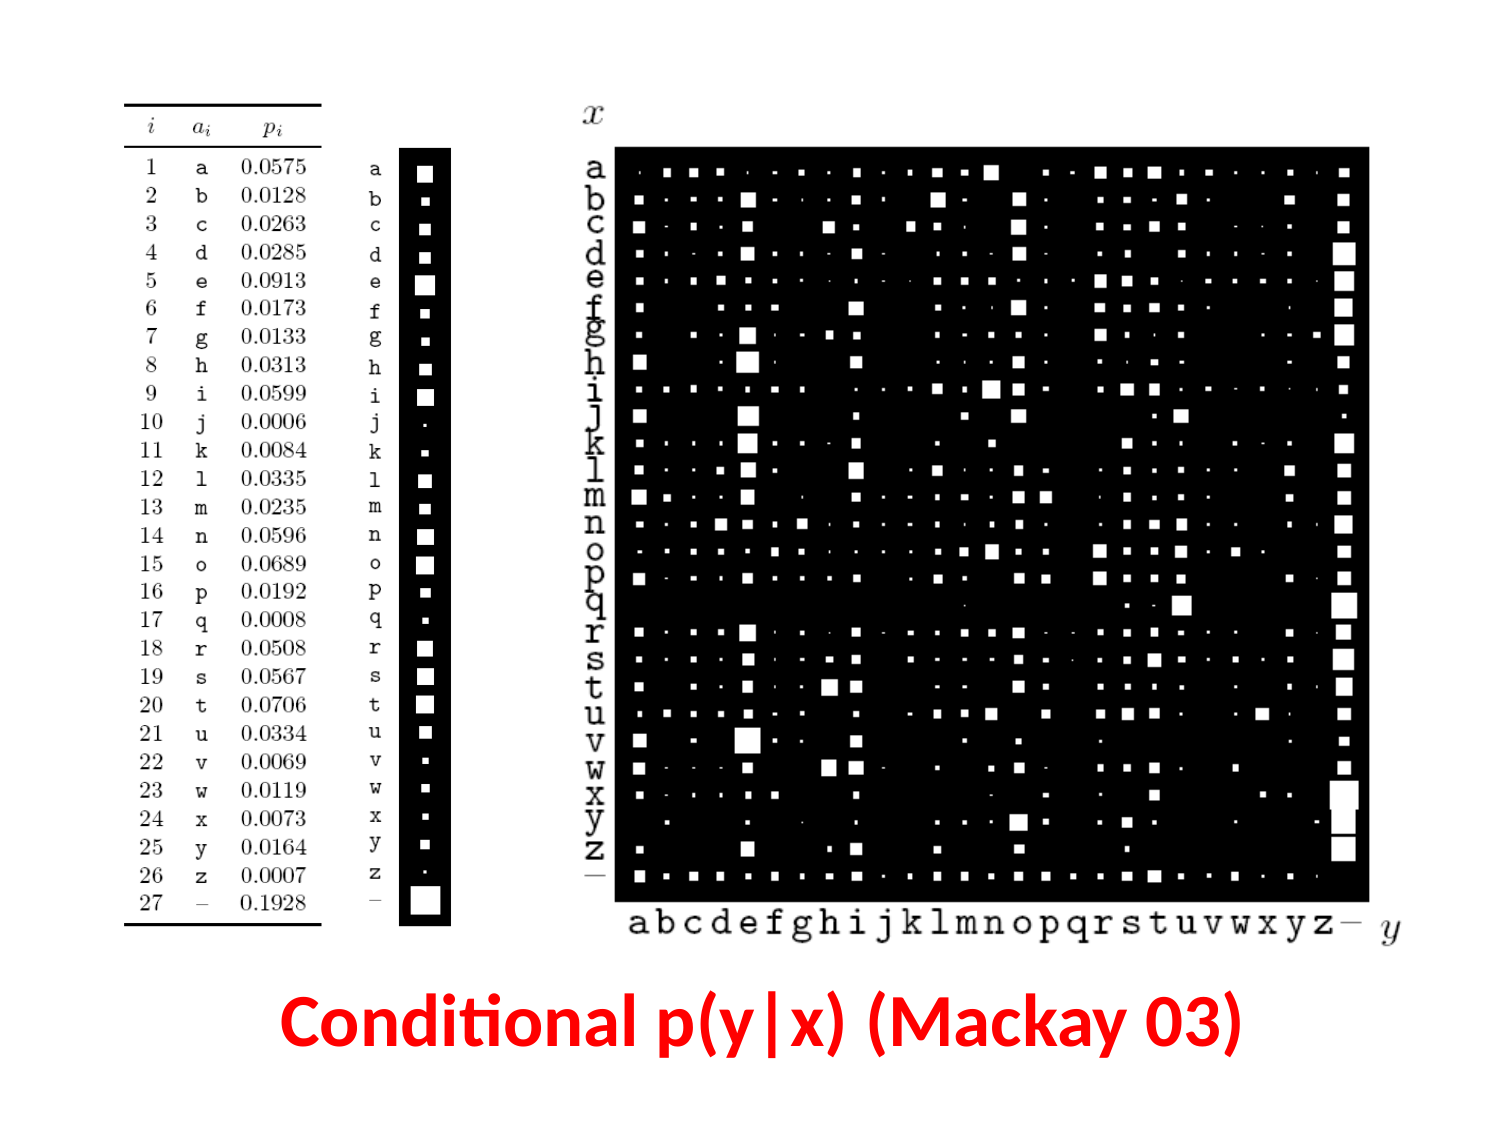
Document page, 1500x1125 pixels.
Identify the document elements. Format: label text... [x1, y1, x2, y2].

picture [571, 87, 1410, 964]
picture [104, 89, 467, 941]
text_box Conditional p(y|x) (Mackay 03) [21, 964, 1500, 1125]
